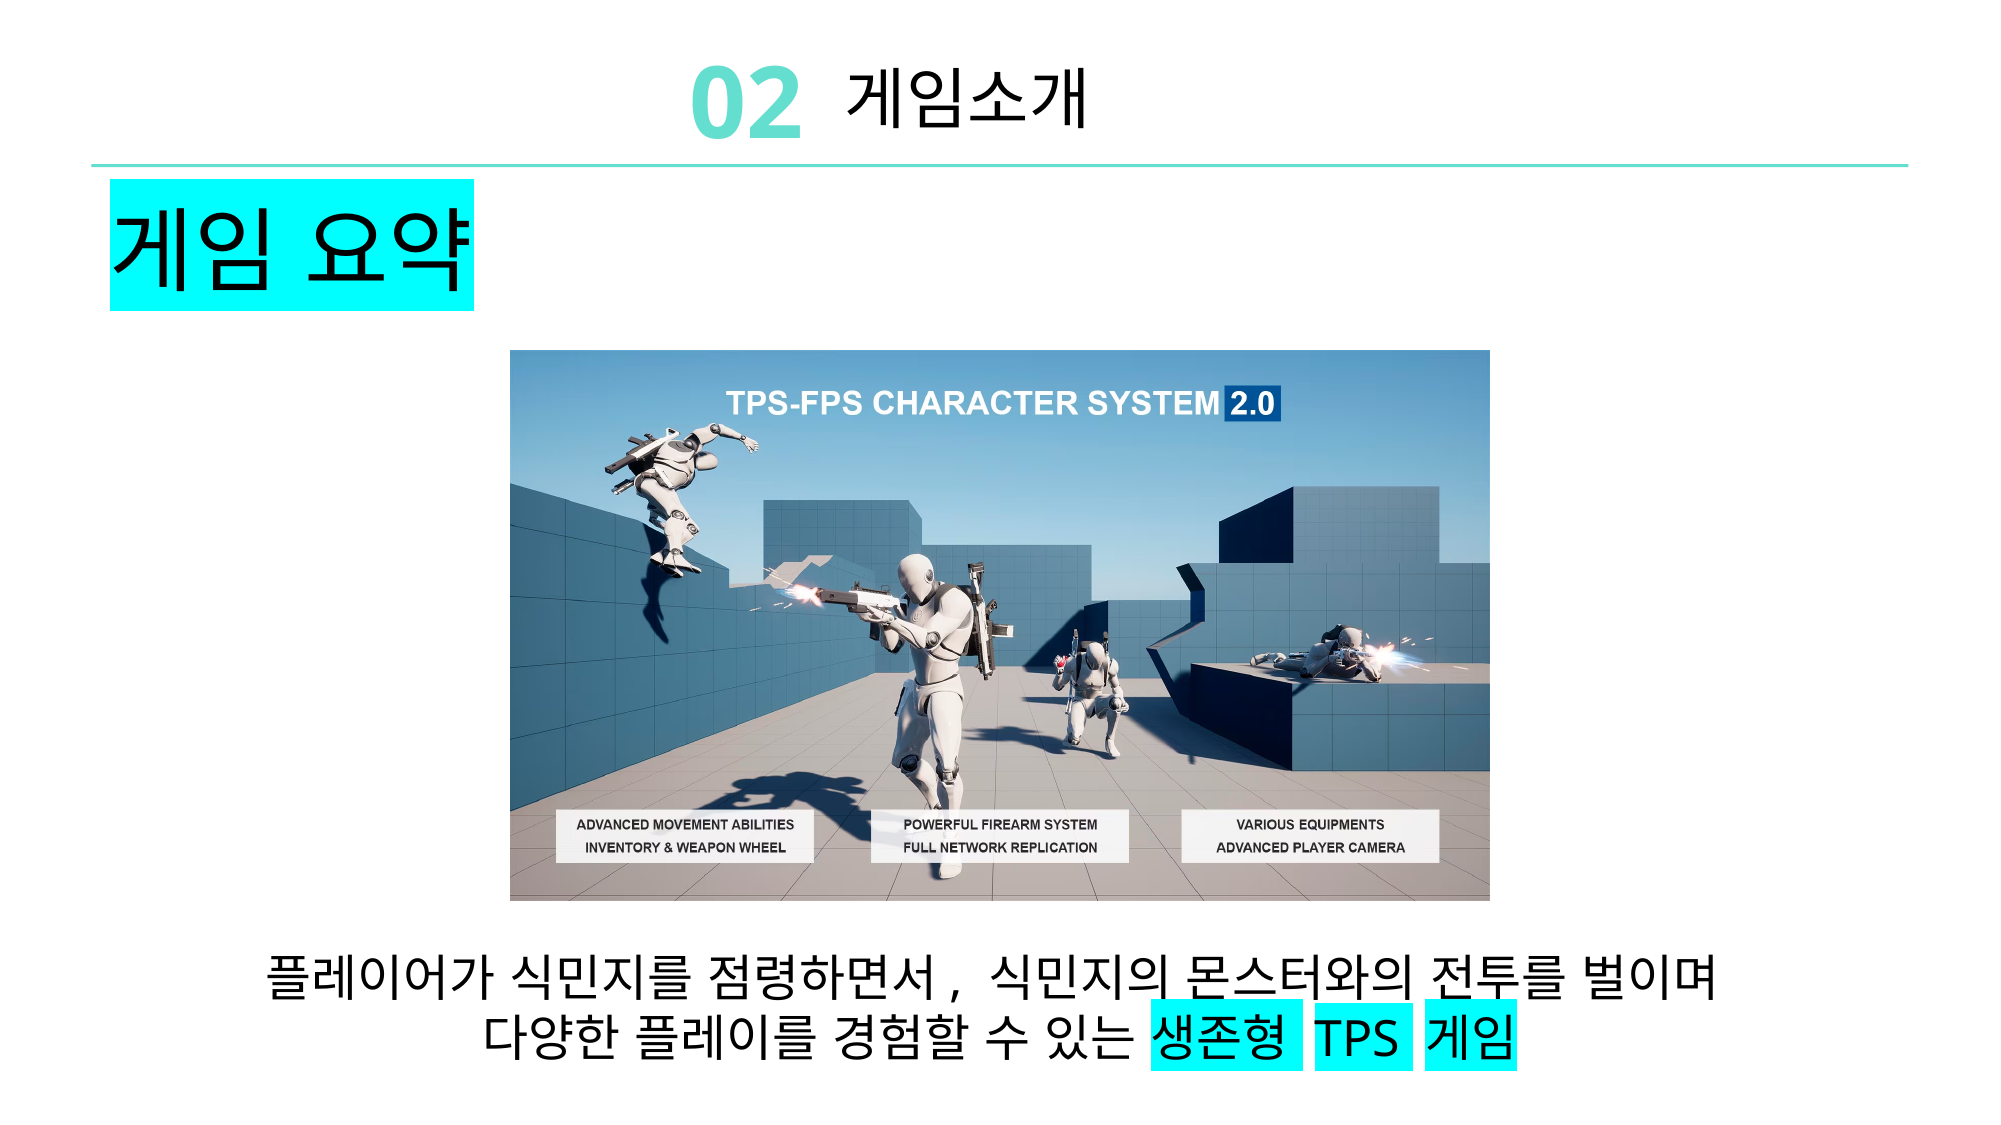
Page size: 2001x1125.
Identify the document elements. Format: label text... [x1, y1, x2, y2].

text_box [673, 30, 1445, 168]
picture [510, 350, 1490, 901]
text_box 게임 요약 [94, 185, 489, 311]
text_box [1445, 163, 1909, 168]
text_box 플레이어가 식민지를 점령하면서, 식민지의 몬스터와의 전투를 벌이며 다양한 플레이를 경험할 수 있는 생존형 TPS 게임 [91, 939, 1909, 1074]
text_box [90, 163, 673, 168]
